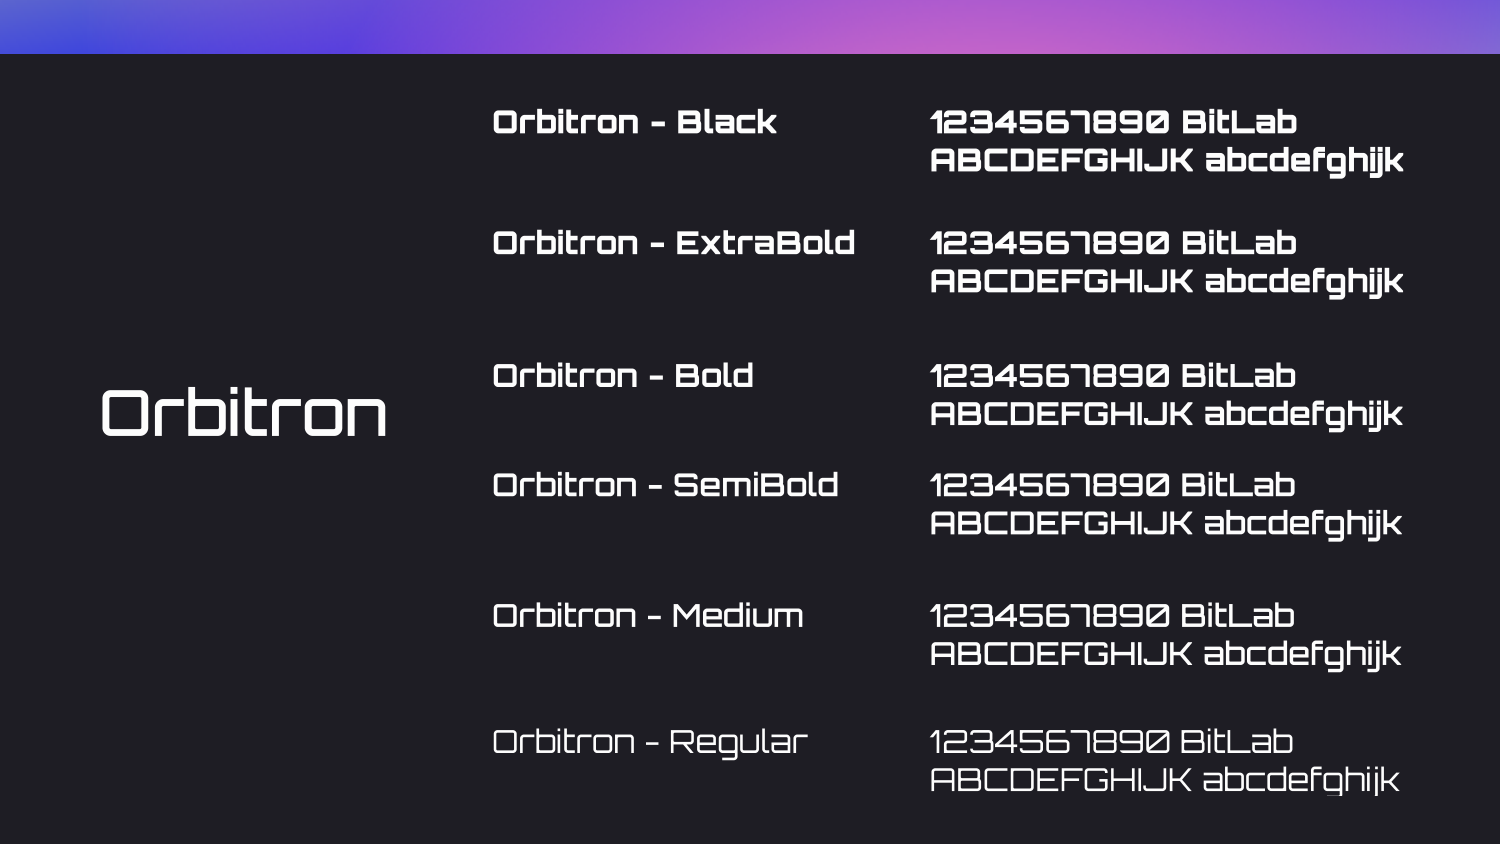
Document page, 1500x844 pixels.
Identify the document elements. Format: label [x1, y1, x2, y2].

picture [435, 106, 1404, 797]
picture [0, 0, 1500, 54]
picture [99, 123, 421, 780]
